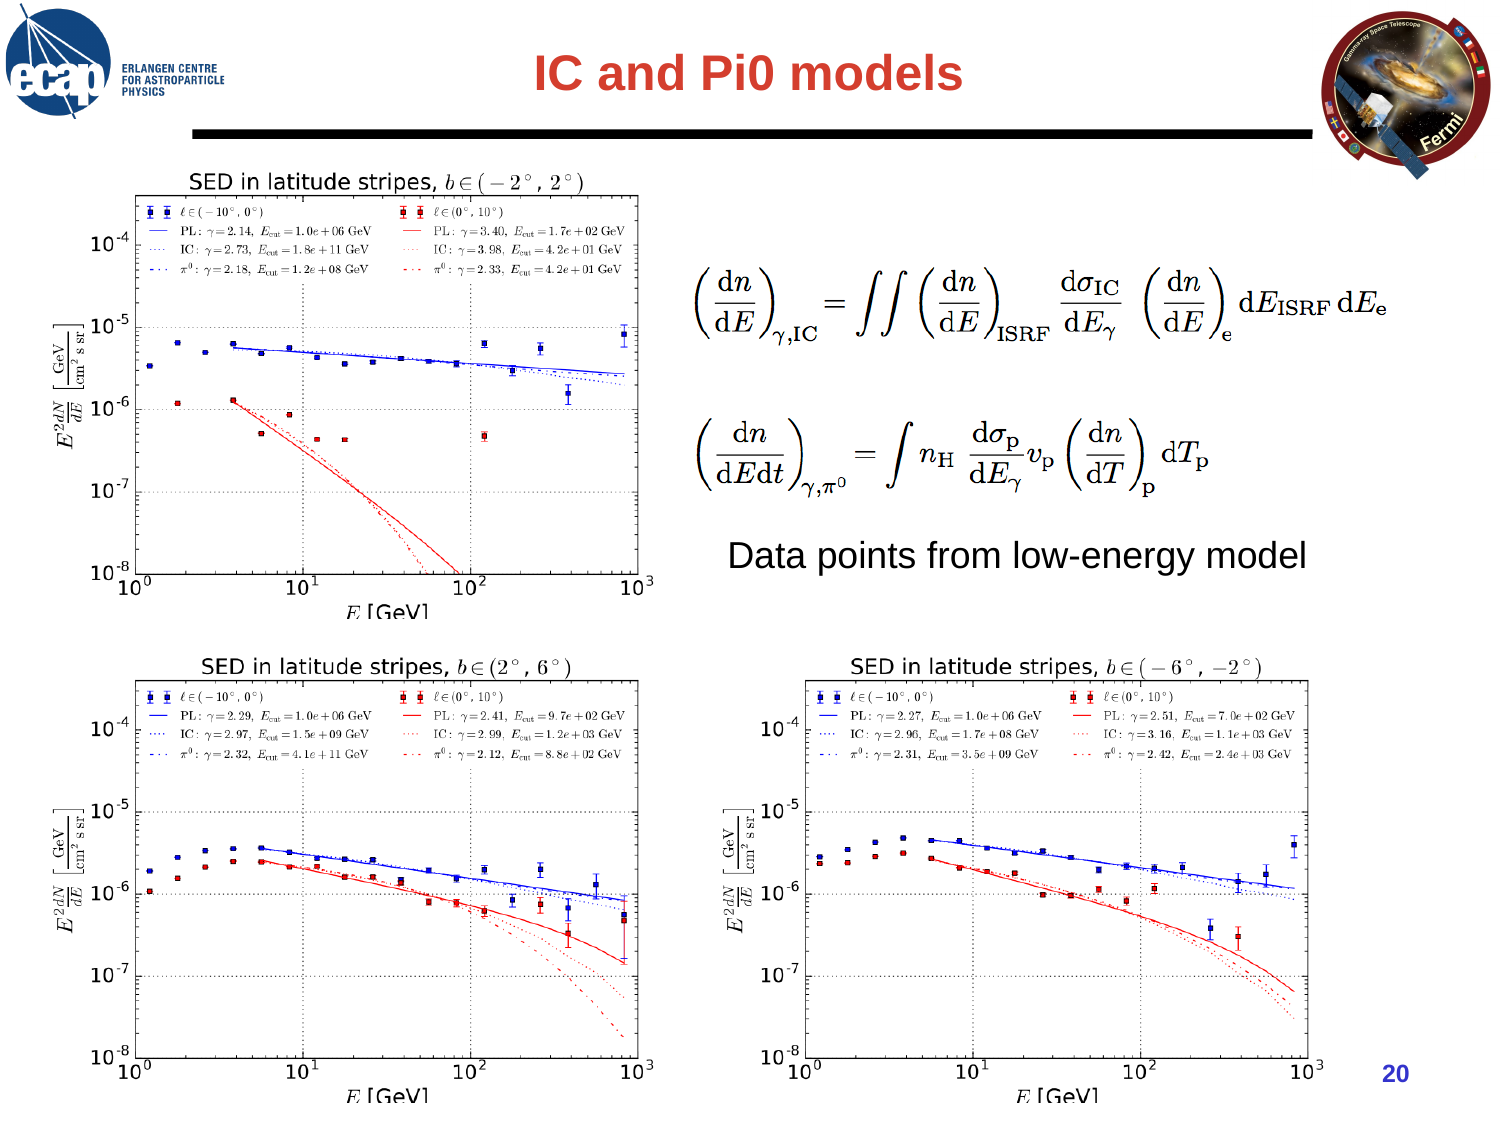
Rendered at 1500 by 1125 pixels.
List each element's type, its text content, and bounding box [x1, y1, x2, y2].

picture [711, 633, 1338, 1103]
picture [690, 255, 1387, 351]
picture [41, 633, 668, 1103]
picture [41, 148, 668, 619]
title IC and Pi0 models [185, 16, 1313, 125]
text_box Data points from low-energy model [712, 523, 1387, 584]
picture [1312, 0, 1500, 186]
slide_number 20 [1343, 1042, 1425, 1103]
picture [690, 413, 1211, 502]
